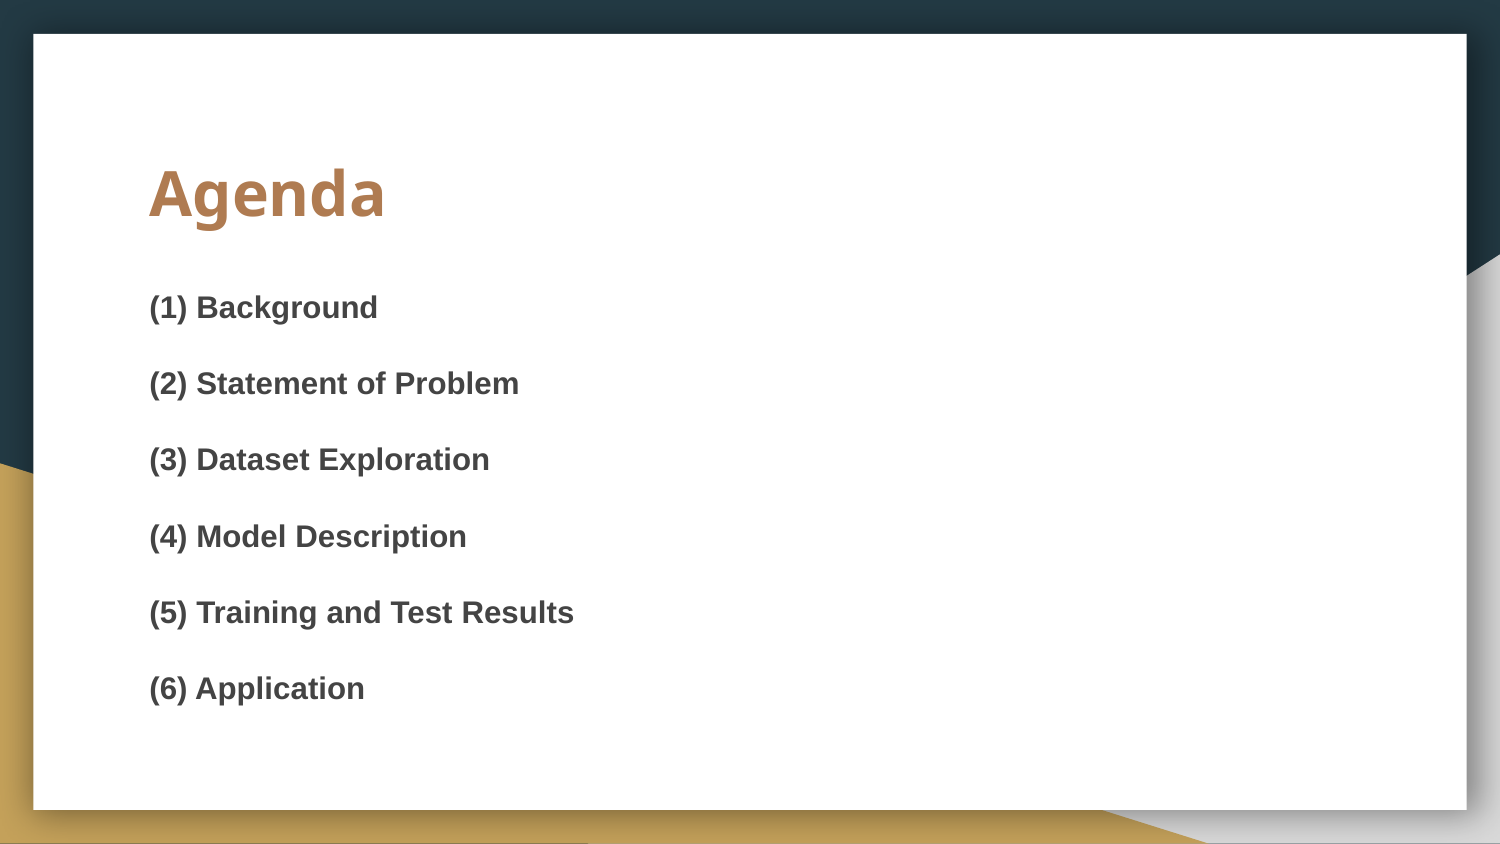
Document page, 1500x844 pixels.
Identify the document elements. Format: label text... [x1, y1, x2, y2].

list (1) Background (2) Statement of Problem (3) Dataset Exploration (4) Model Description (5) Training and Test Results (6) Application [134, 266, 1366, 757]
title Agenda [134, 138, 1366, 266]
